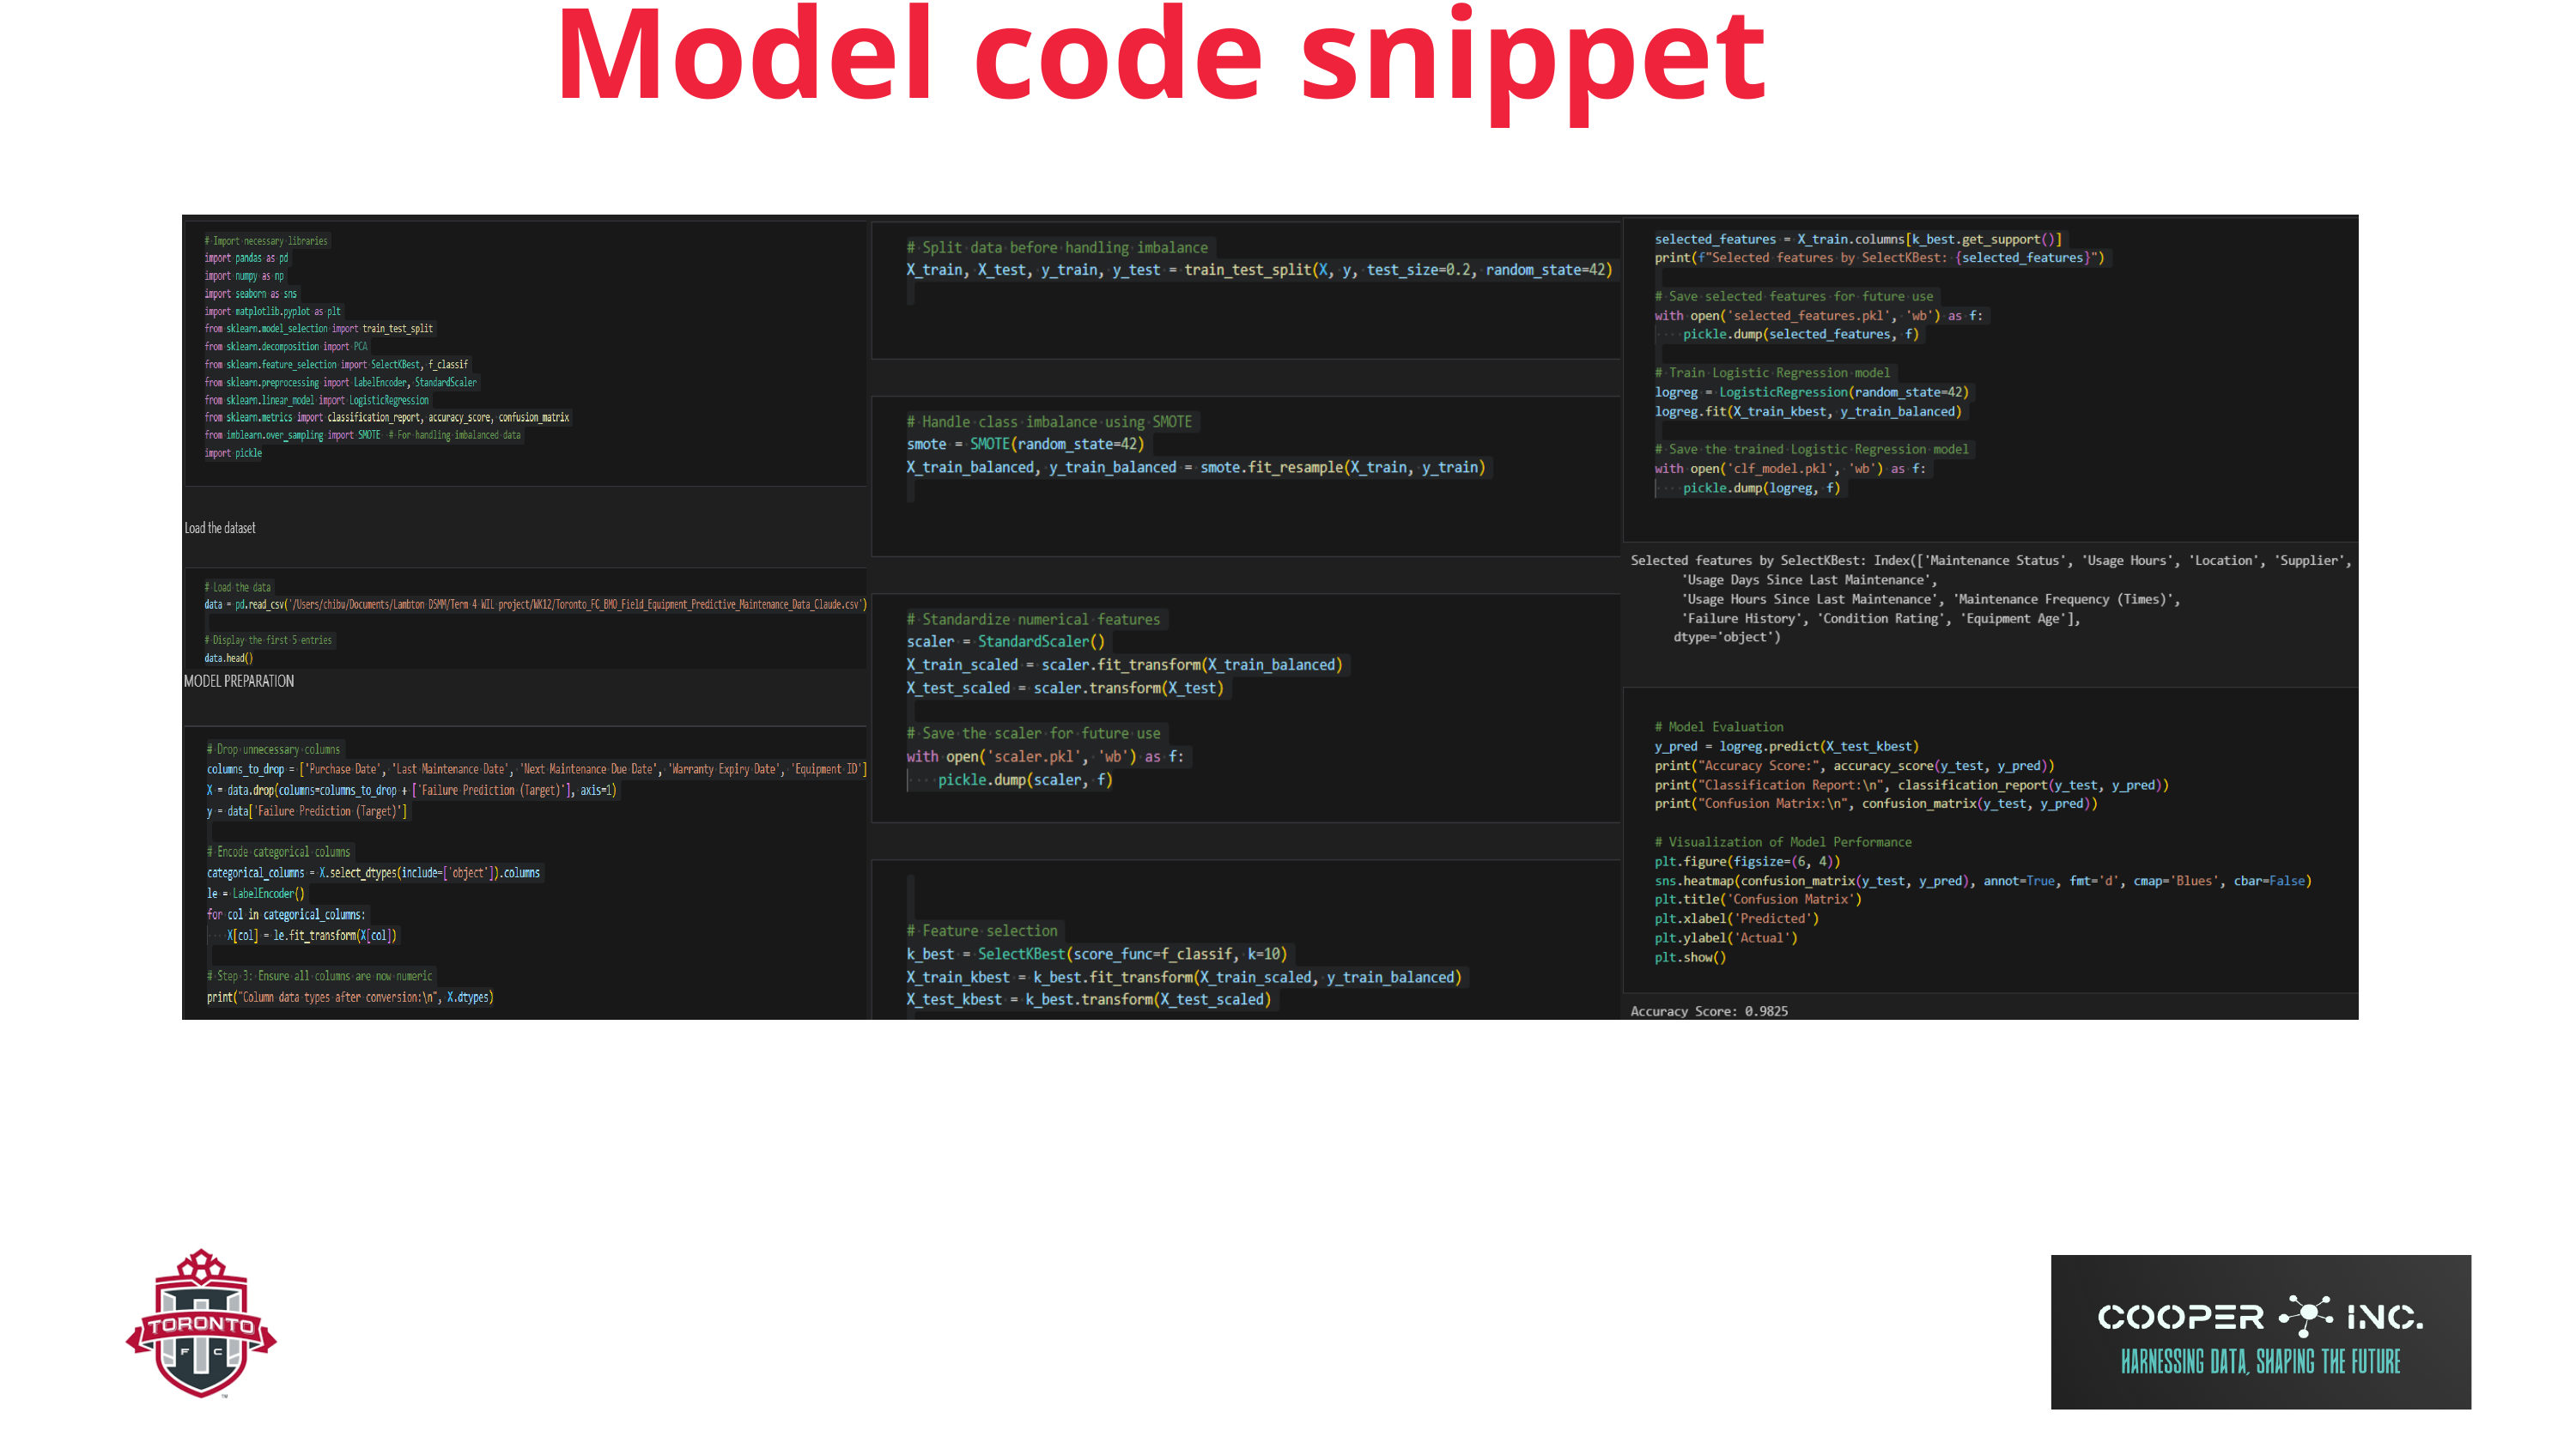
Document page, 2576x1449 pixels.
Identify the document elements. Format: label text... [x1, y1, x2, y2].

text_box Model code snippet [506, 58, 1814, 124]
picture [64, 1246, 339, 1401]
picture [182, 215, 2359, 1021]
text_box [2050, 1255, 2472, 1410]
